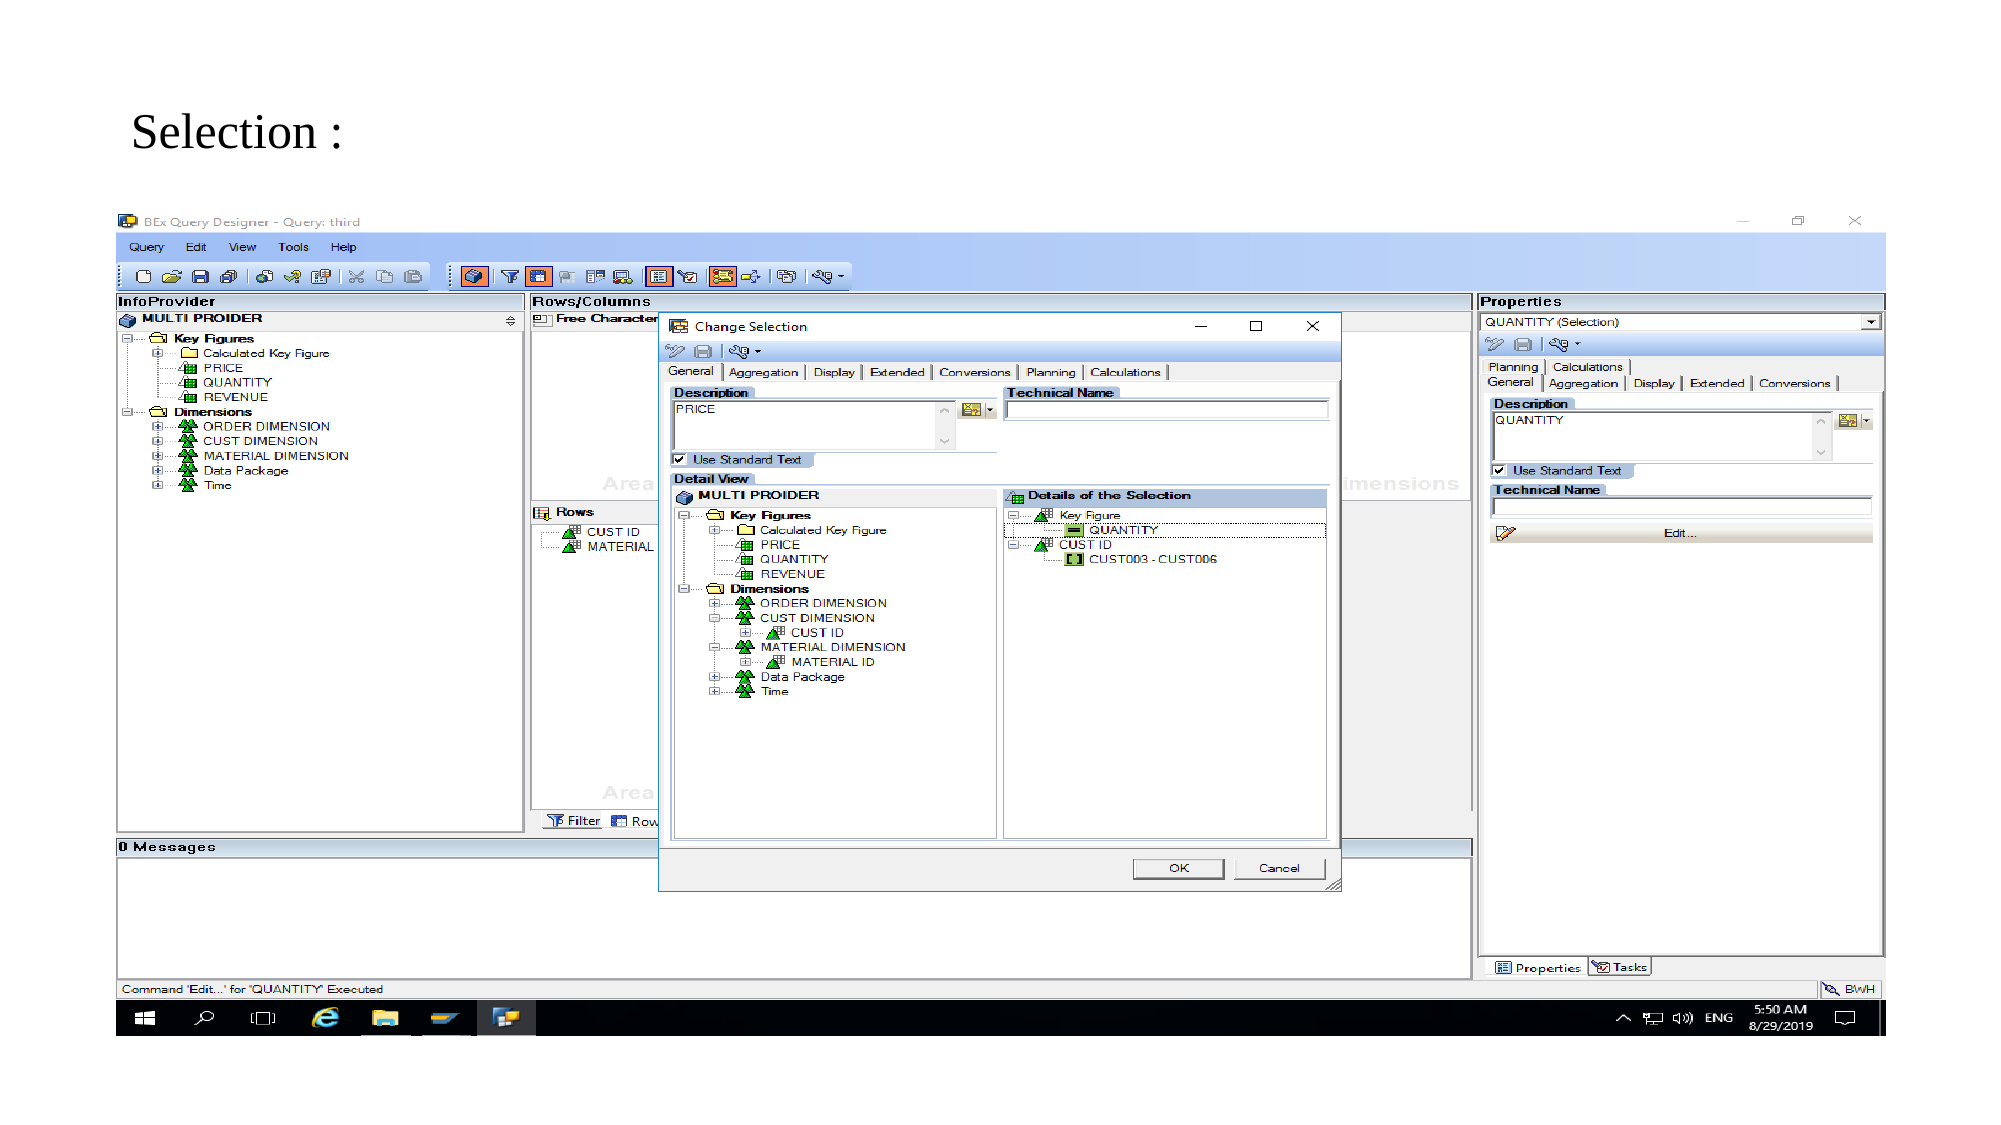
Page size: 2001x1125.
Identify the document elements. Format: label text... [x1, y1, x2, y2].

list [115, 211, 1886, 1036]
text_box Selection : [115, 91, 1602, 166]
